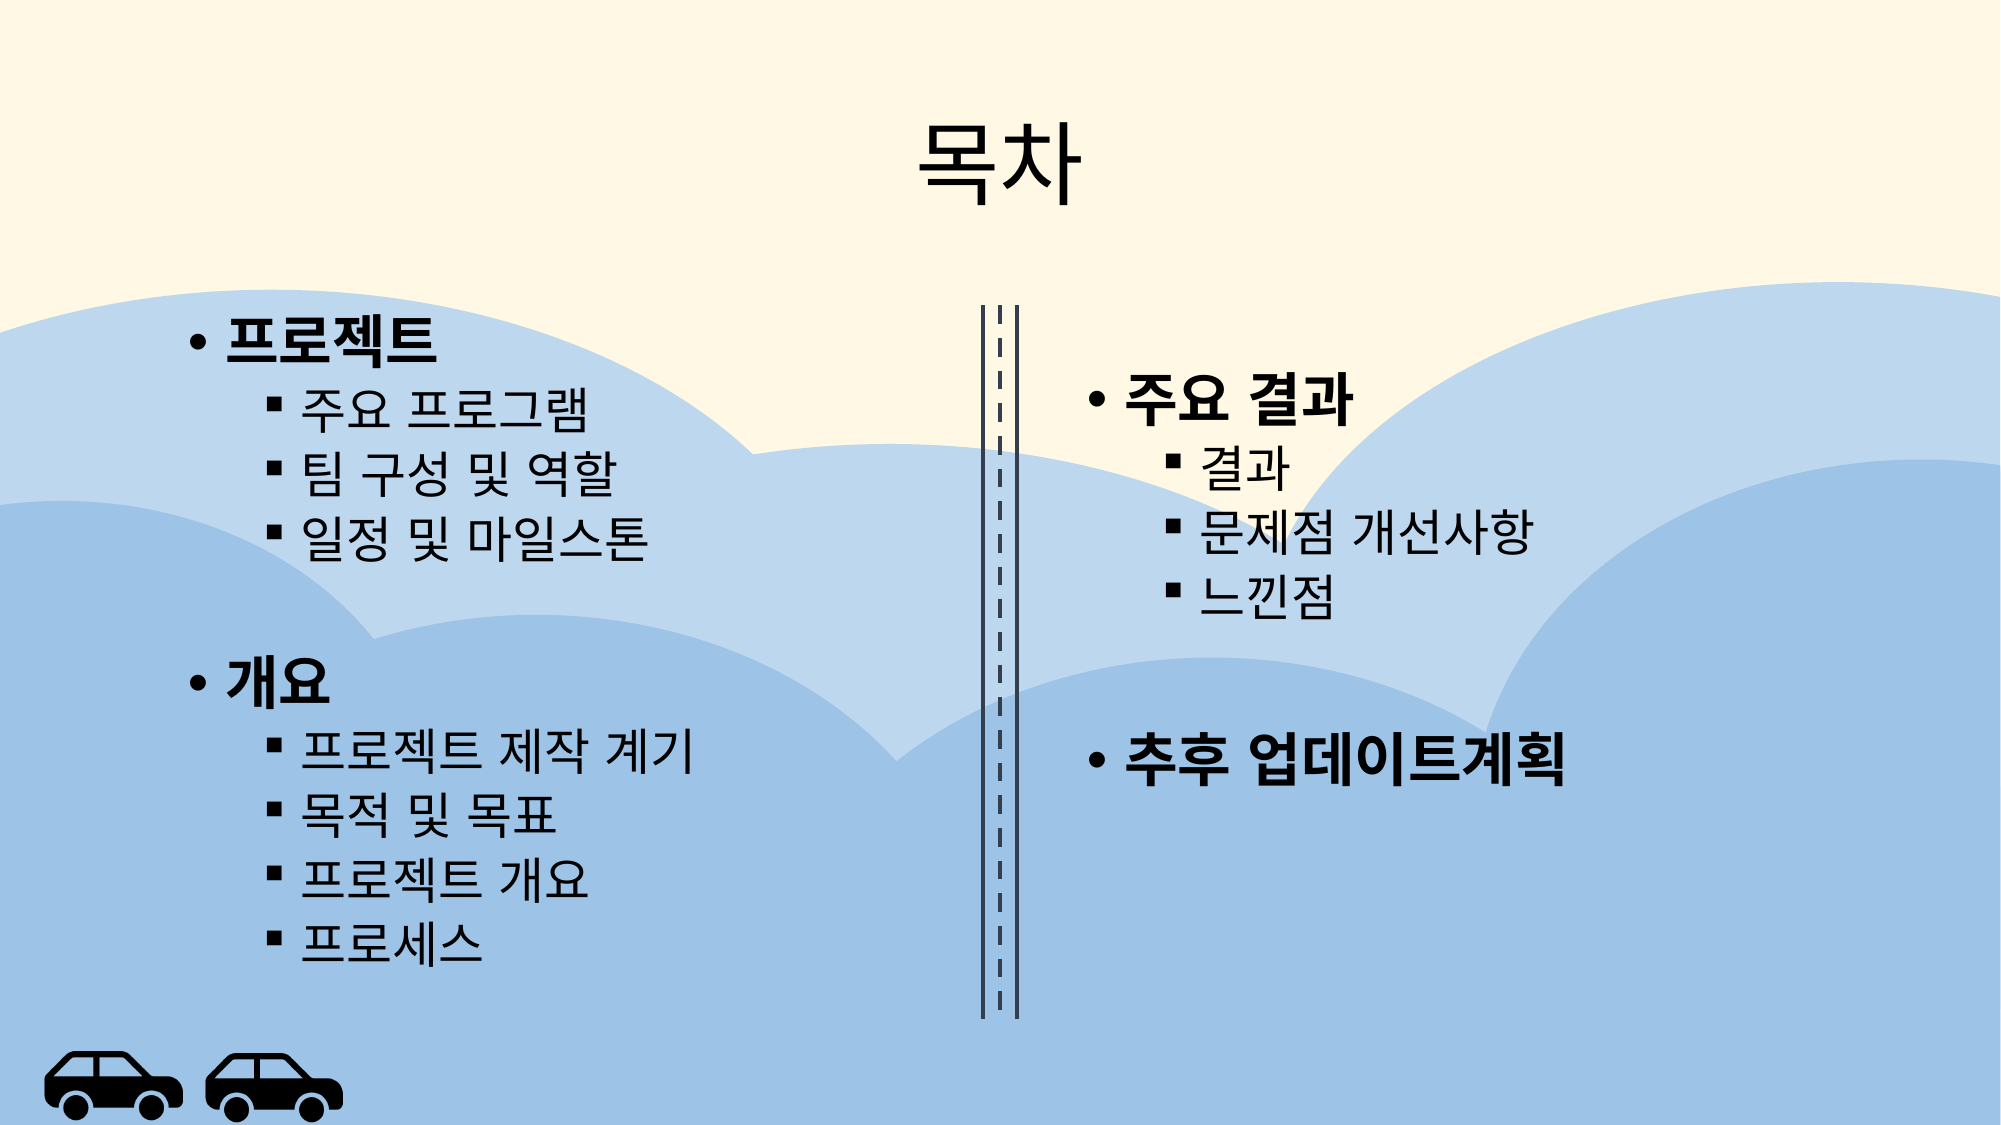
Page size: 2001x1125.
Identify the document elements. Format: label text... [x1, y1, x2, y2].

title 목차 [137, 59, 1863, 278]
list 주요 결과 결과 문제점 개선사항 느낀점 추후 업데이트계획 [1071, 363, 1828, 1078]
text_box 프로젝트 주요 프로그램 팀 구성 및 역할 일정 및 마일스톤 개요 프로젝트 제작 계기 목적 및 목표 프로젝트 개요 프로세스 [172, 305, 929, 1020]
picture [199, 1020, 349, 1125]
picture [38, 1010, 189, 1125]
